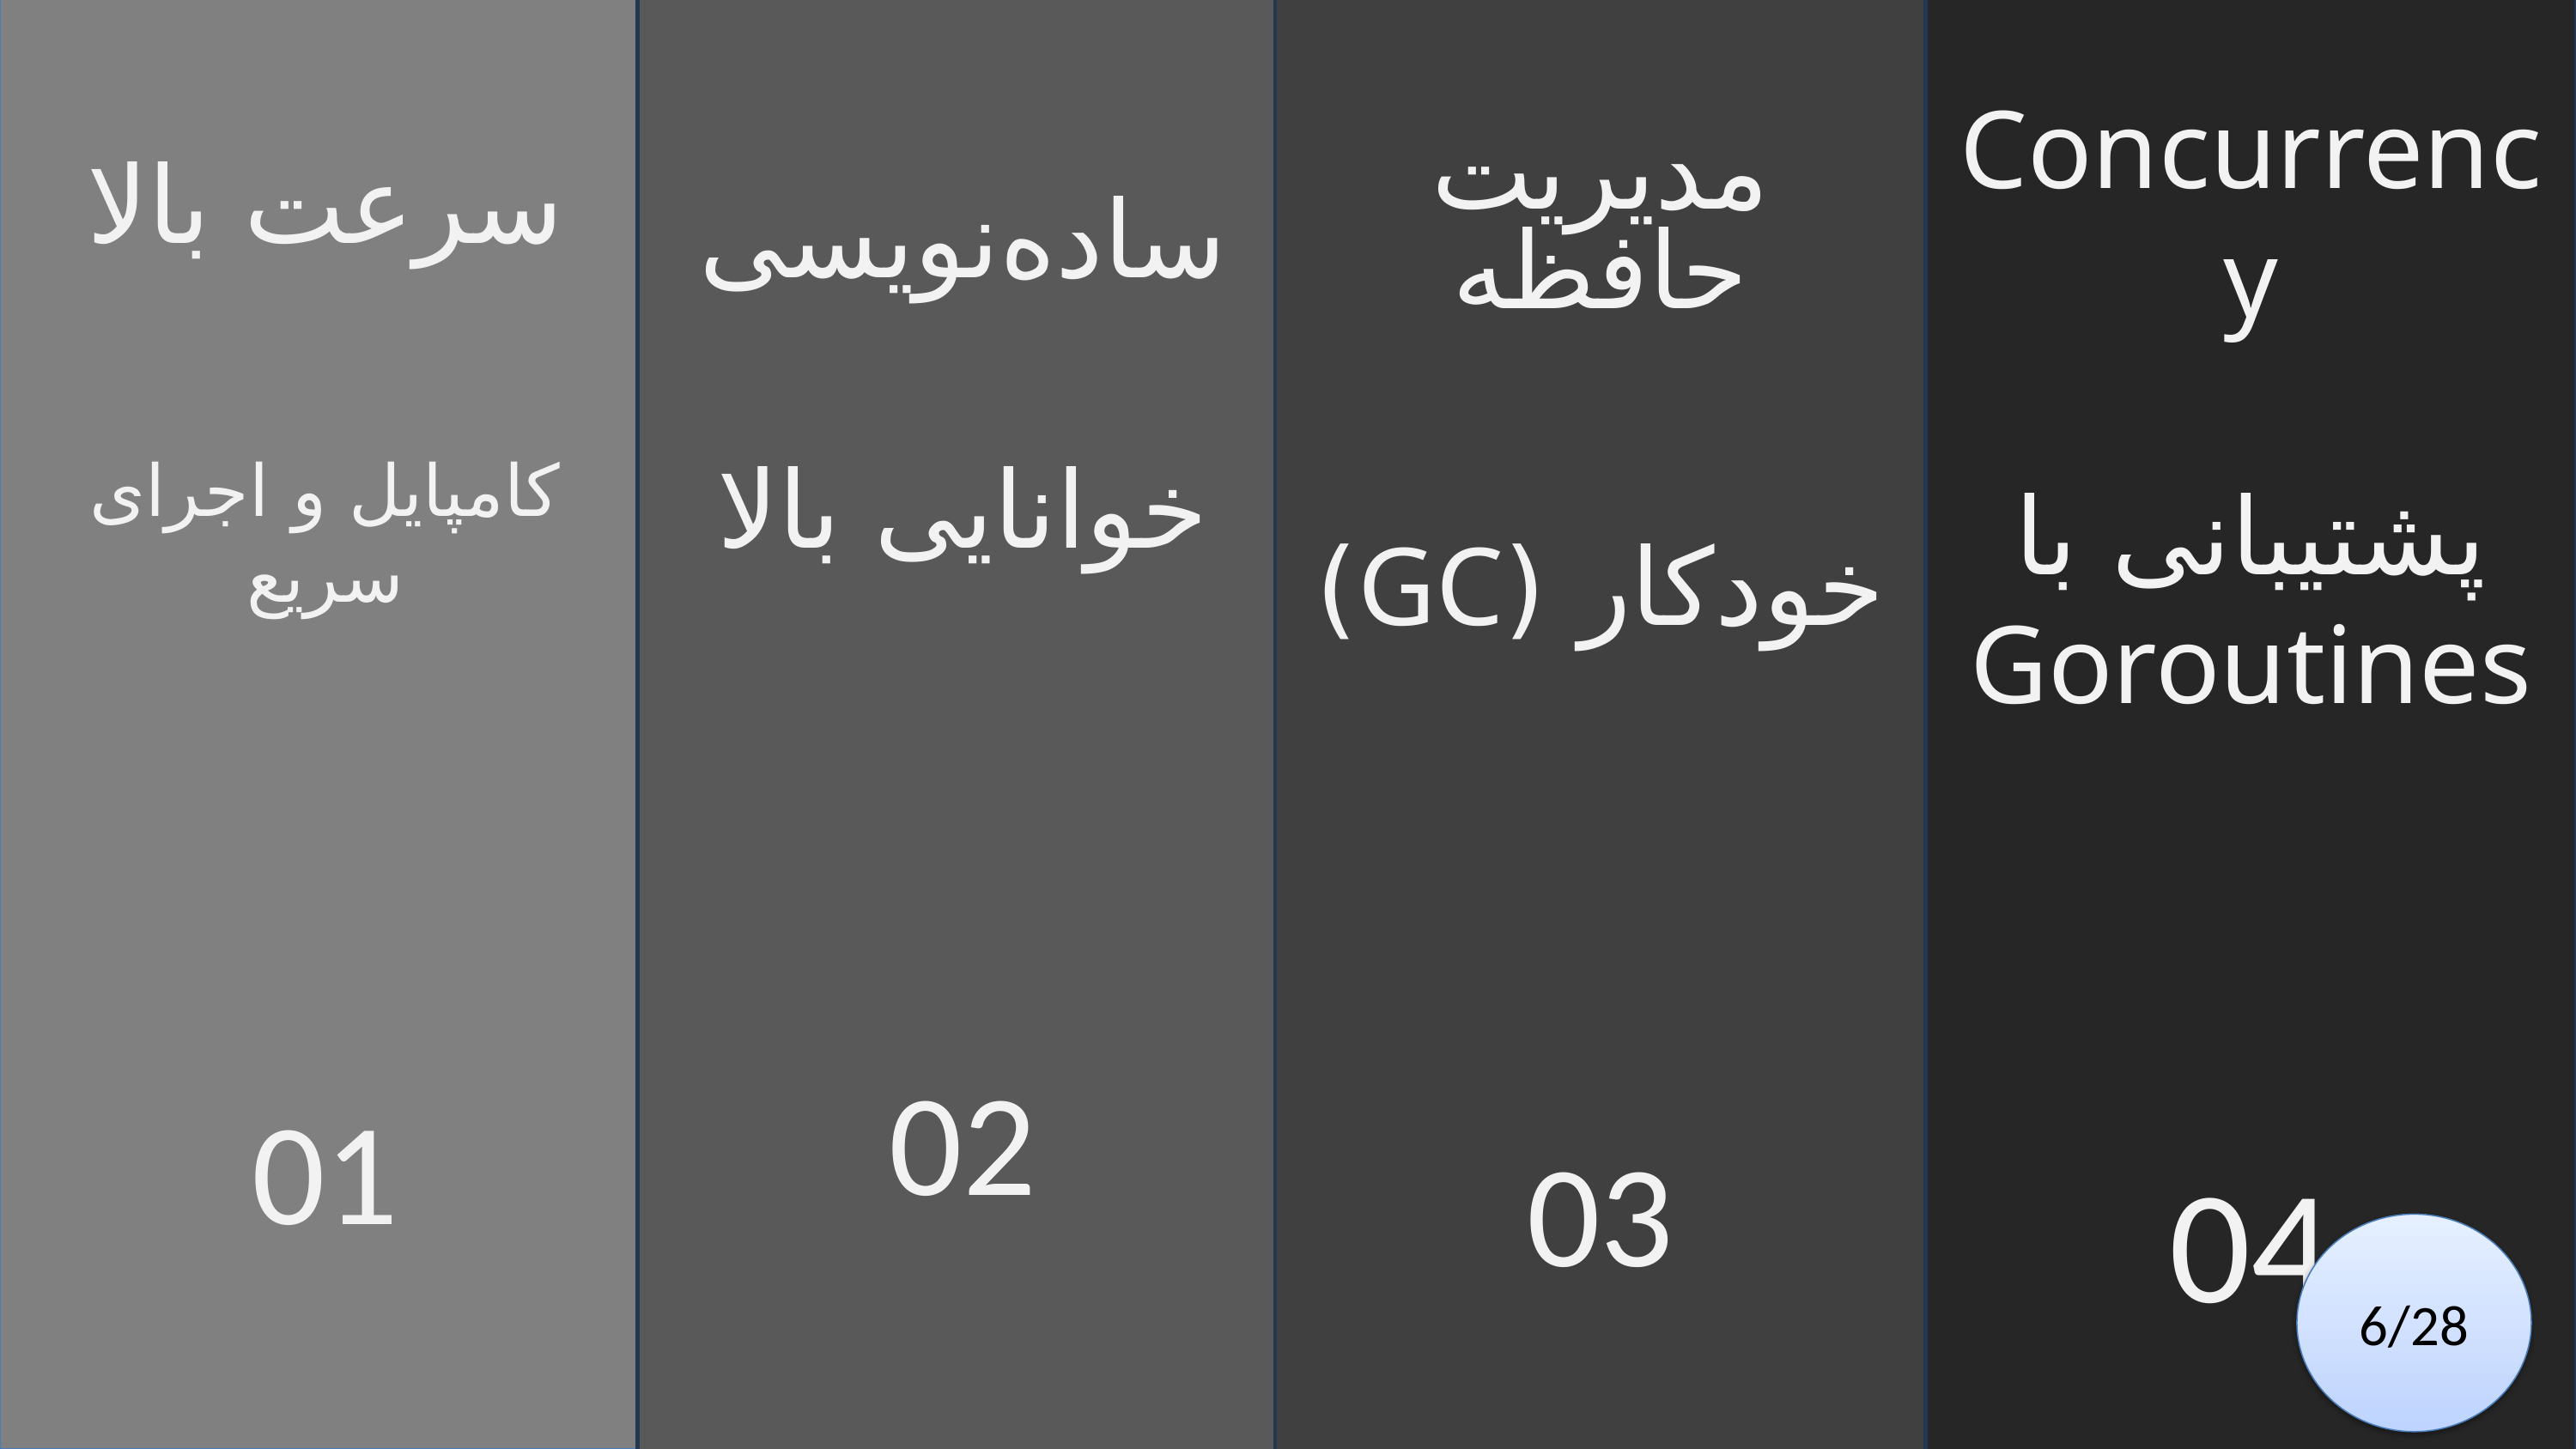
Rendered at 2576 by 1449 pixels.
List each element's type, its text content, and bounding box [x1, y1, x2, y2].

text_box 6/28 [2296, 1213, 2532, 1433]
text_box Concurrency پشتیبانی با Goroutines 04 [1923, 0, 2576, 1449]
text_box ساده‌نویسی خوانایی بالا 02 [635, 0, 1273, 1449]
text_box سرعت بالا کامپایل و اجرای سریع 01 [0, 0, 635, 1449]
text_box مدیریت حافظه خودکار (GC) 03 [1273, 0, 1923, 1449]
